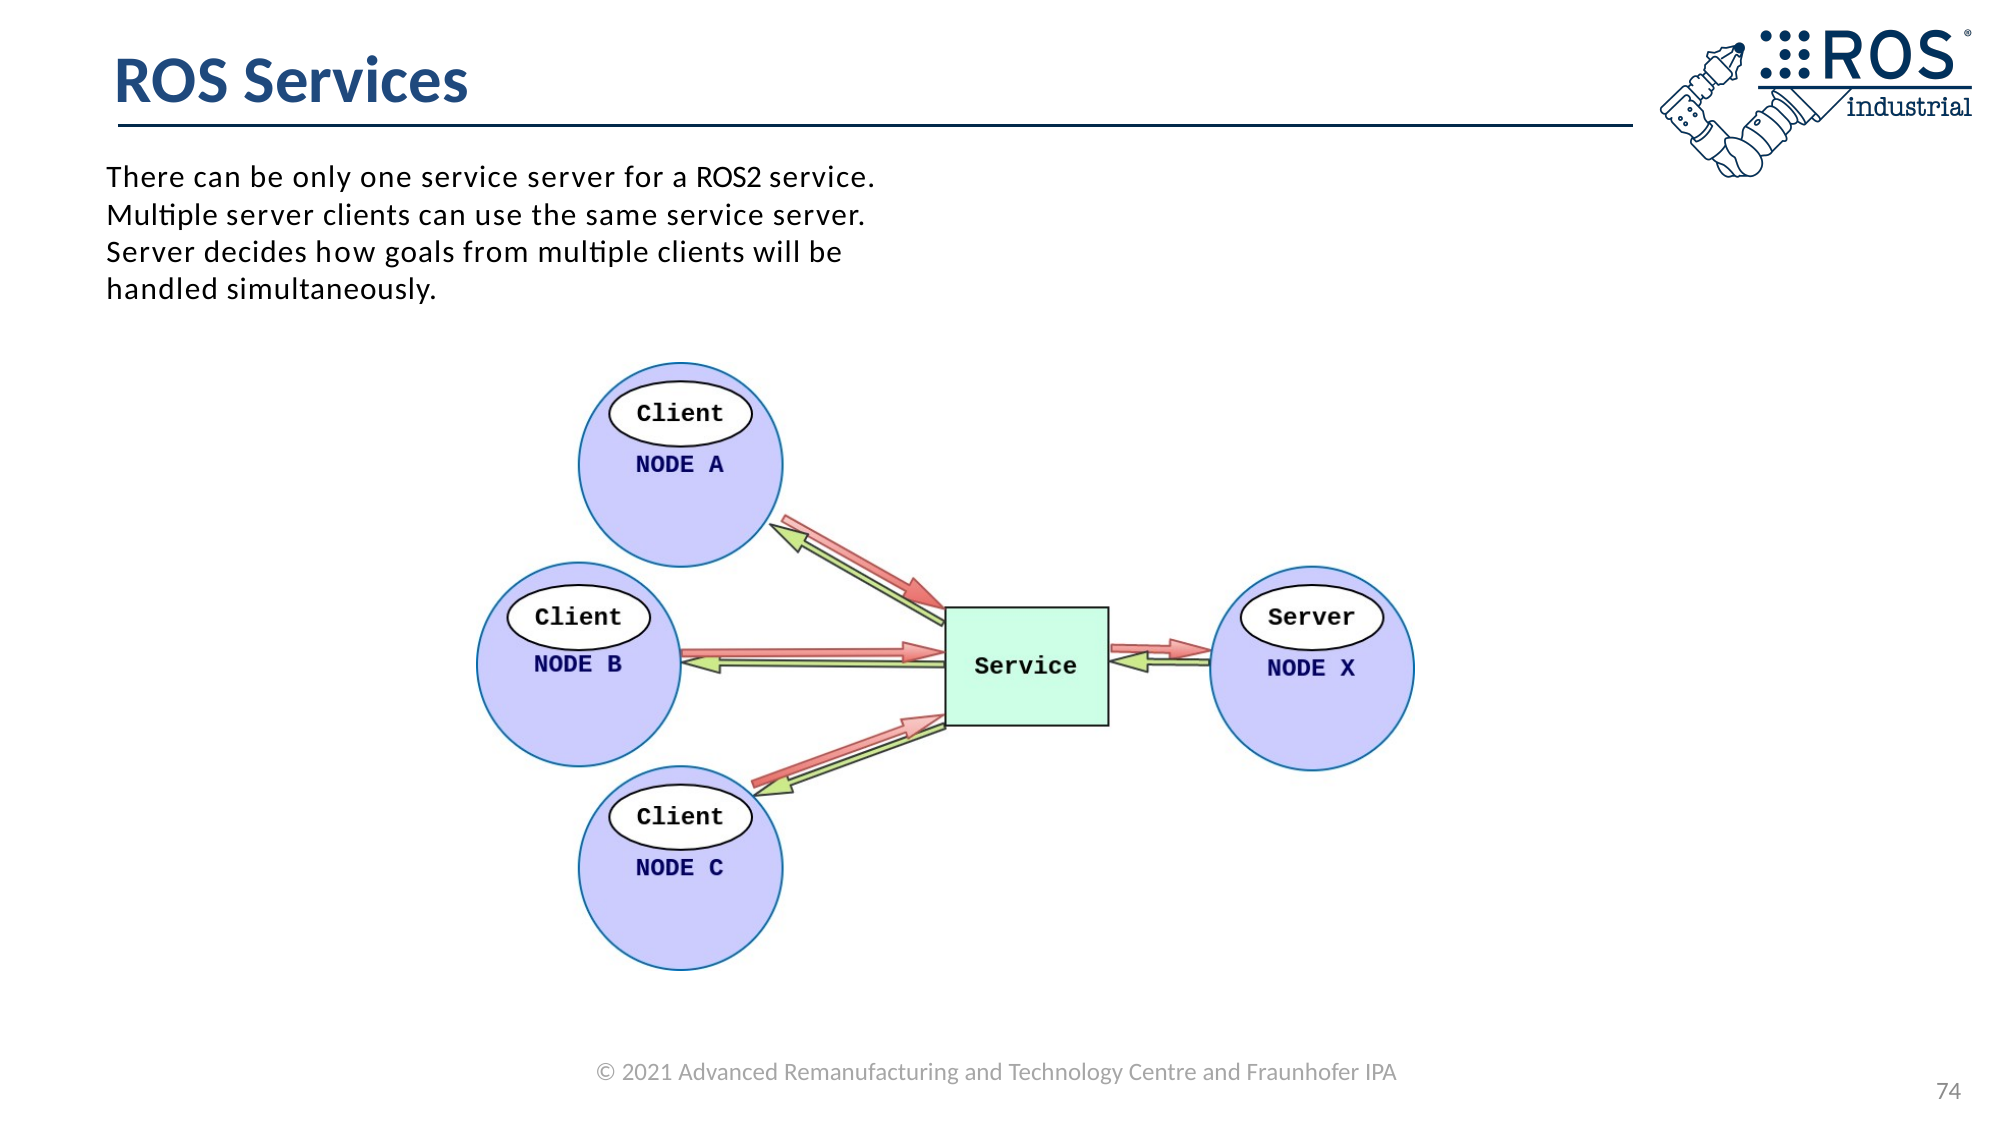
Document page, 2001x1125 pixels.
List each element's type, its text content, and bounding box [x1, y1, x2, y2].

slide_number 74 [1879, 1070, 1977, 1108]
picture [1657, 0, 1977, 213]
picture [476, 362, 1415, 971]
title ROS Services [99, 25, 1634, 126]
text_box There can be only one service server for a ROS2 service. Multiple server clients can use the same service server. Server decides how goals from multiple clients will be handled simultaneously. [104, 154, 1281, 307]
